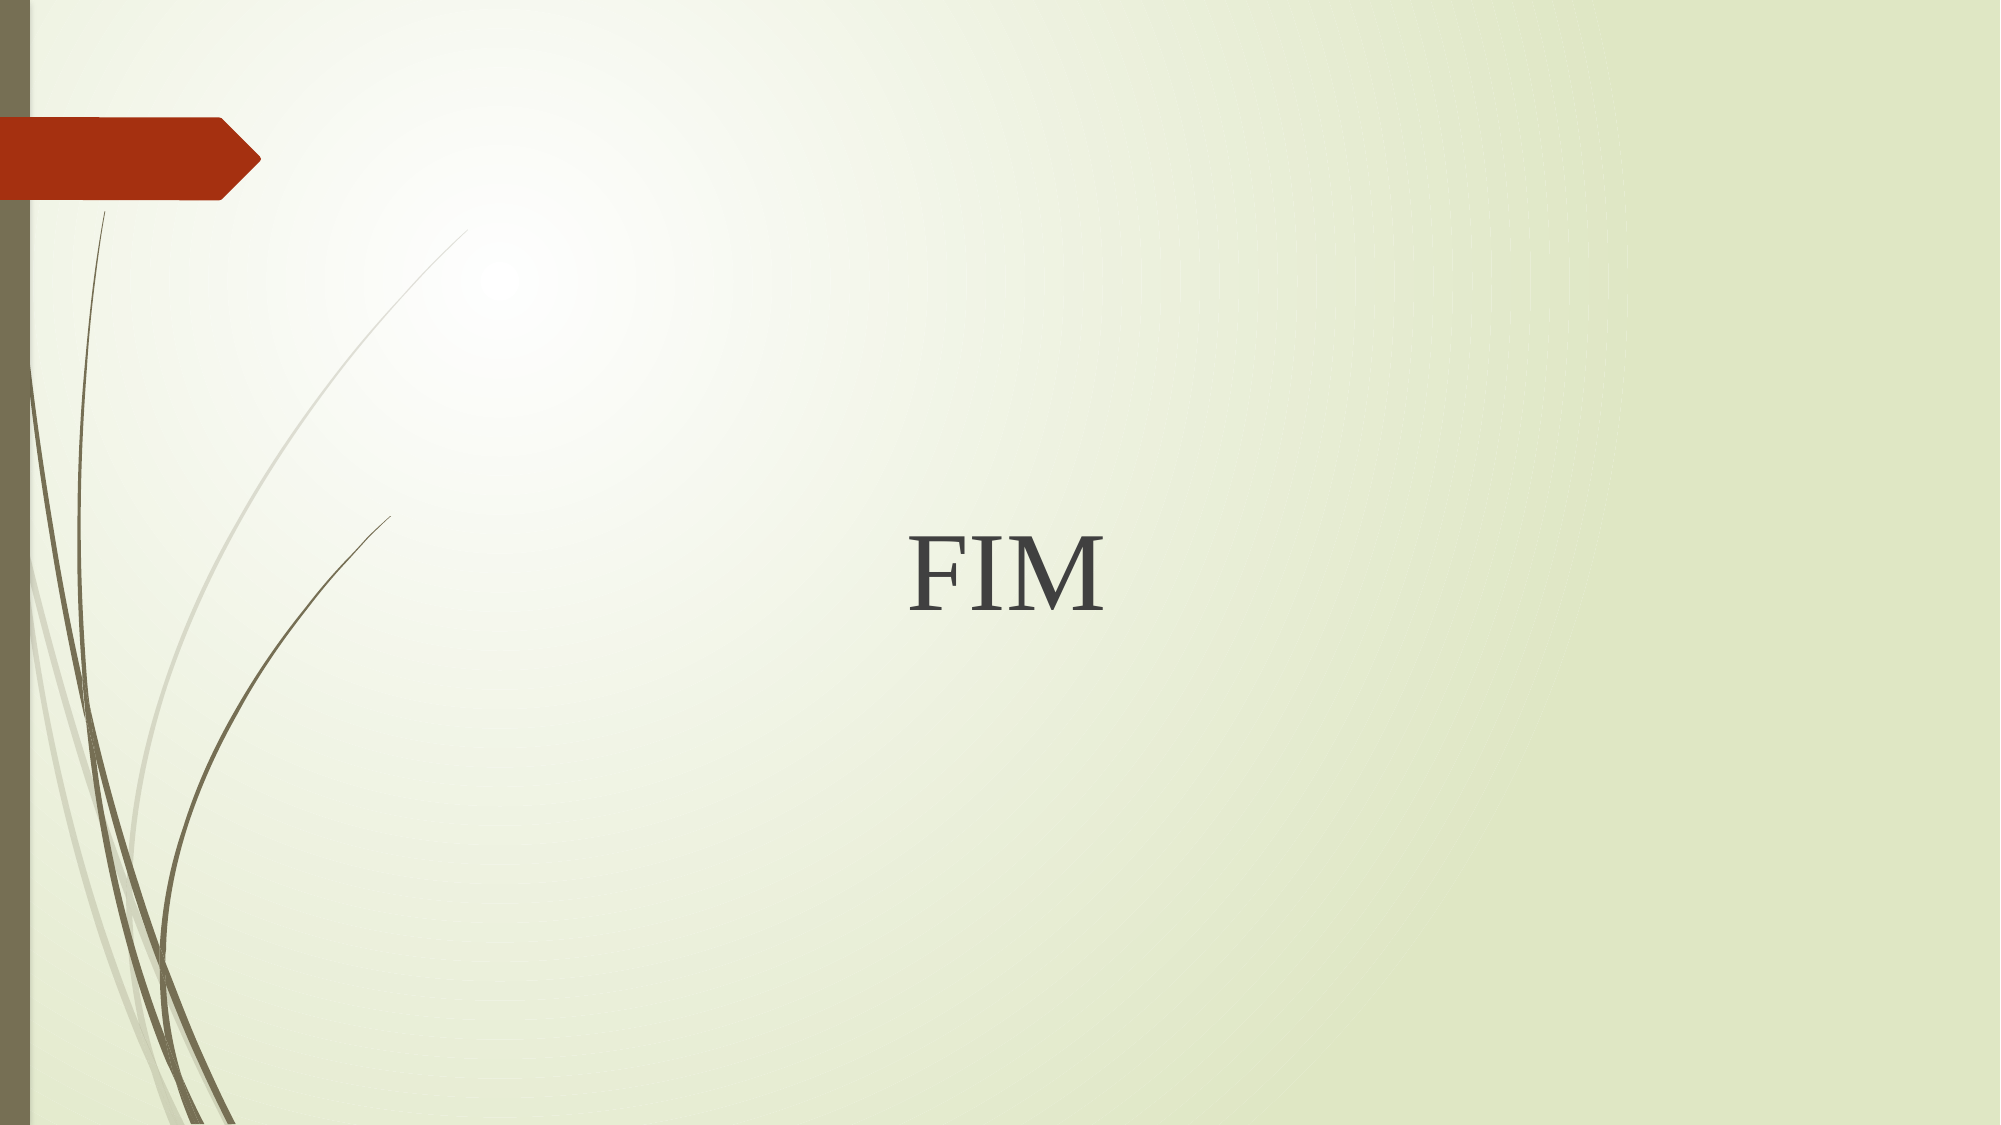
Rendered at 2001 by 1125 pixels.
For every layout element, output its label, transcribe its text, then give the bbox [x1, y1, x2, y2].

list FIM [278, 304, 1735, 816]
